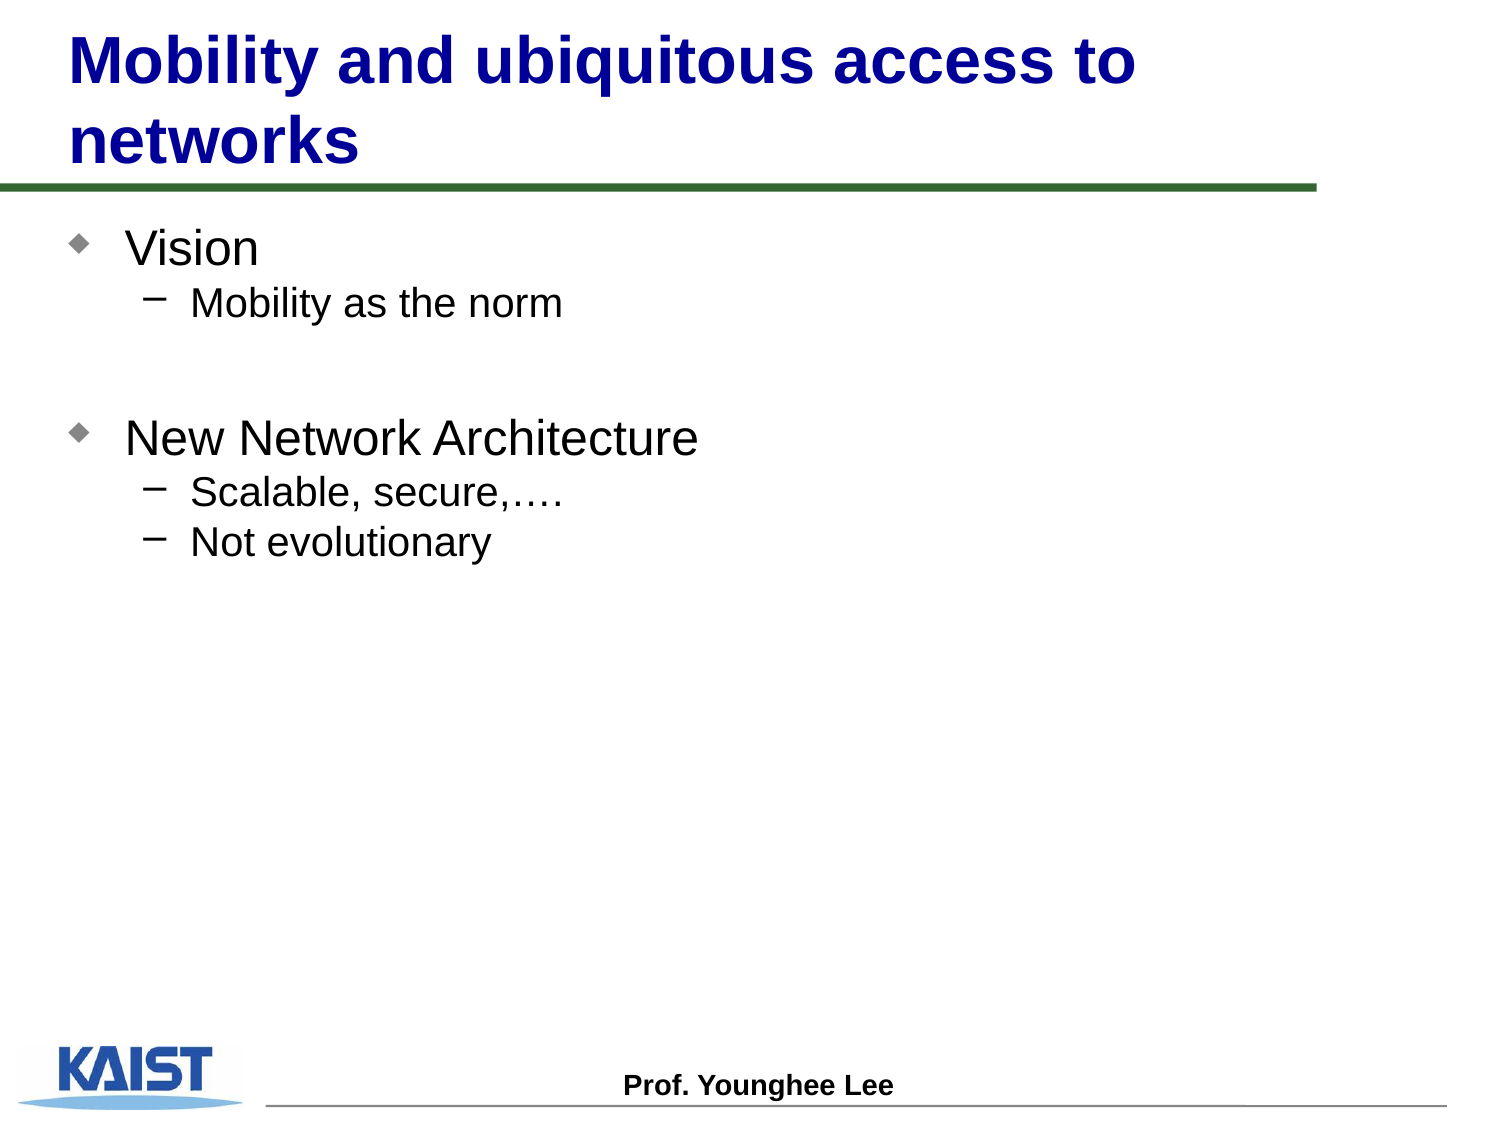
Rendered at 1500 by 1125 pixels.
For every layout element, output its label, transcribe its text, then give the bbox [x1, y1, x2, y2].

list Vision Mobility as the norm New Network Architecture Scalable, secure,…. Not evolutionary [53, 208, 1459, 547]
picture [17, 1046, 243, 1110]
title Mobility and ubiquitous access to networks [53, 78, 1409, 185]
